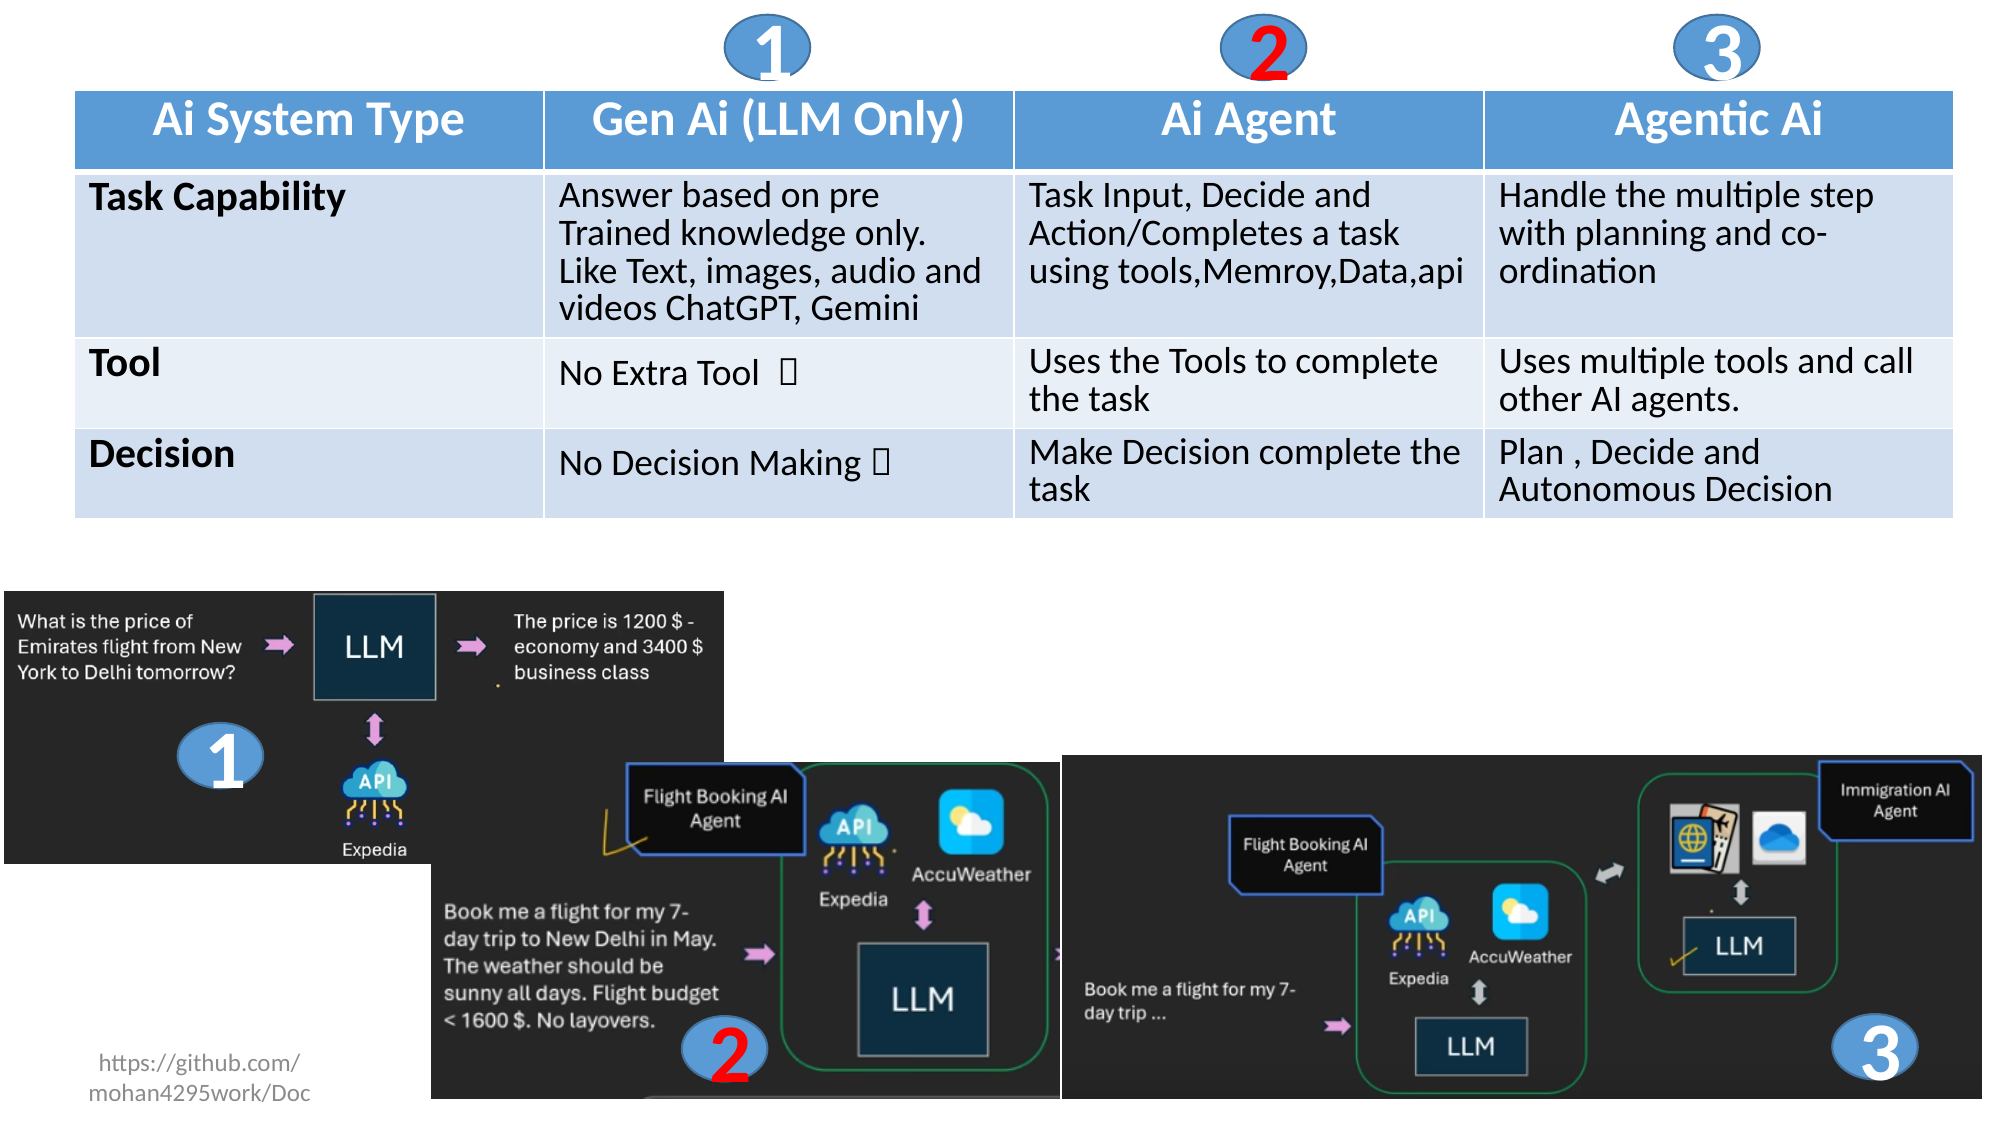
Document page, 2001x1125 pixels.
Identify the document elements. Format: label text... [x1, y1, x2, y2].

table_cell No Decision Making  [545, 429, 1013, 518]
table_header Gen Ai (LLM Only) [545, 91, 1013, 169]
table_cell No Extra Tool  [545, 339, 1013, 428]
table_cell Tool [75, 339, 543, 428]
table_cell Make Decision complete the task [1015, 429, 1483, 518]
picture [1062, 755, 1982, 1099]
text_box 1 [723, 13, 812, 82]
table_cell Handle the multiple step with planning and co-ordination [1485, 175, 1953, 337]
table_cell Task Input, Decide and Action/Completes a task using tools,Memroy,Data,api [1015, 175, 1483, 337]
text_box 2 [1219, 13, 1308, 82]
table_cell Answer based on pre Trained knowledge only. Like Text, images, audio and videos ChatGPT, Gemini [545, 175, 1013, 337]
table_cell Plan , Decide and Autonomous Decision [1485, 429, 1953, 518]
footer https://github.com/mohan4295work/Doc [31, 1046, 368, 1107]
text_box 3 [1673, 13, 1761, 82]
table_header Agentic Ai [1485, 91, 1953, 169]
table_cell Uses multiple tools and call other AI agents. [1485, 339, 1953, 428]
picture [4, 591, 1060, 1099]
table_cell Task Capability [75, 175, 543, 337]
table_cell Uses the Tools to complete the task [1015, 339, 1483, 428]
table_header Ai Agent [1015, 91, 1483, 169]
table_cell Decision [75, 429, 543, 518]
table_header Ai System Type [75, 91, 543, 169]
